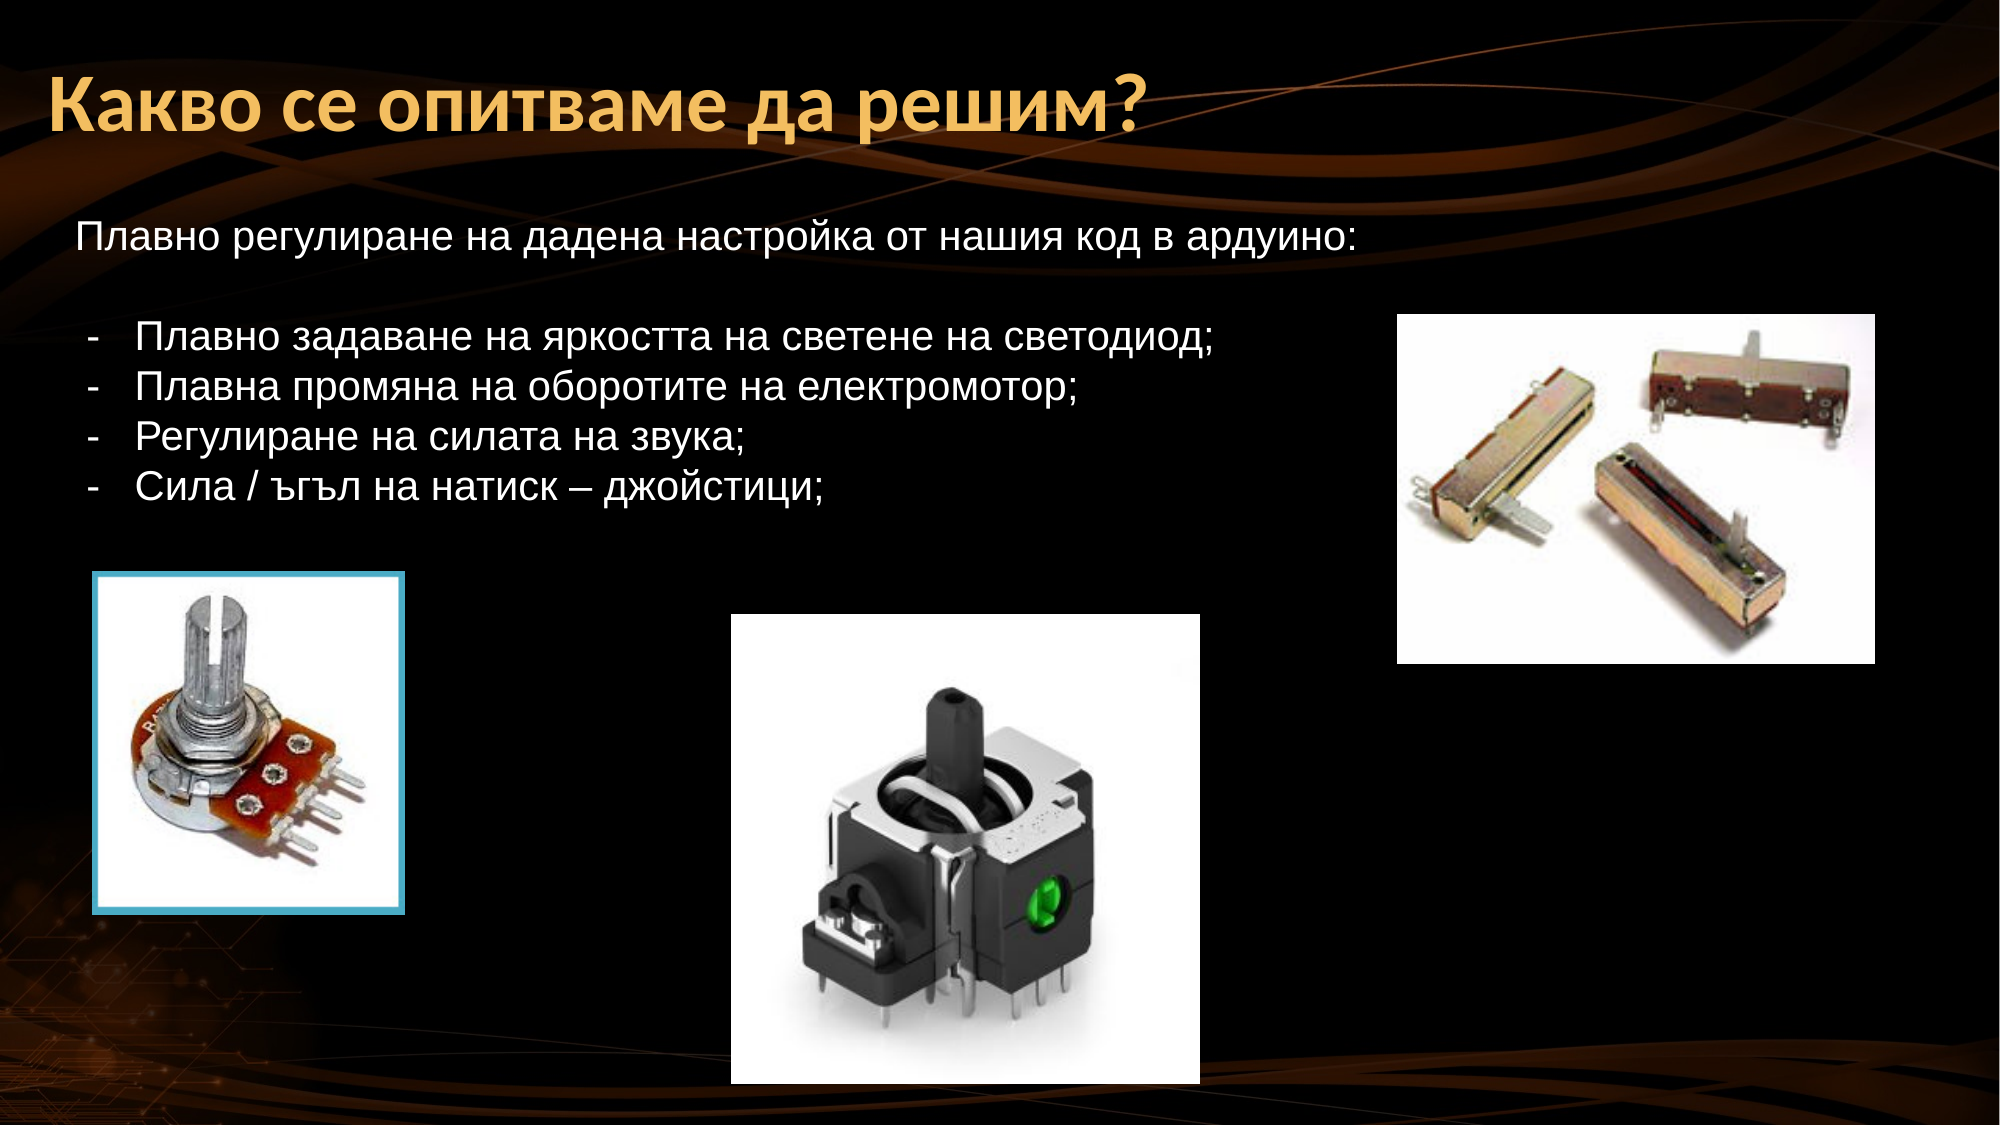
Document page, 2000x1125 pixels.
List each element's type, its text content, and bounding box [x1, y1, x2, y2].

text_box [16, 201, 1816, 1063]
text_box Какво се опитваме да решим? [30, 6, 1602, 189]
text_box Плавно регулиране на дадена настройка от нашия код в ардуино: - Плавно задаване на яркостта на светене на светодиод; - Плавна промяна на оборотите на електромотор; - Регулиране на силата на звука; - Сила / ъгъл на натиск – джойстици; [59, 201, 1620, 567]
picture [0, 0, 2000, 1125]
